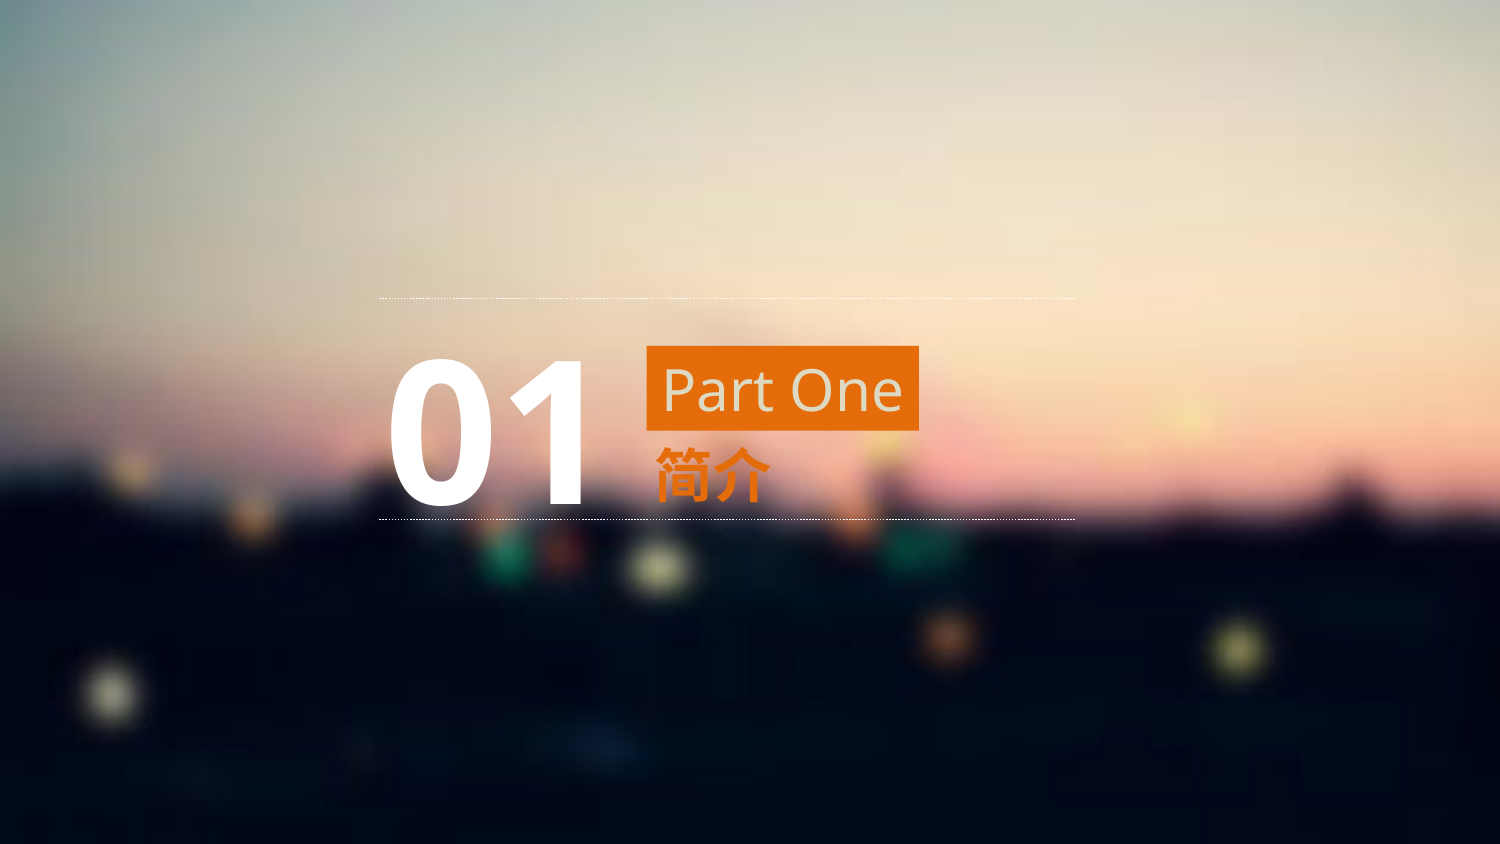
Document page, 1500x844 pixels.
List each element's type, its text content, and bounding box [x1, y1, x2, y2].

picture [0, 0, 1500, 844]
text_box 01 [369, 297, 629, 553]
text_box 简介 [640, 431, 1105, 517]
text_box Part One [646, 345, 919, 431]
